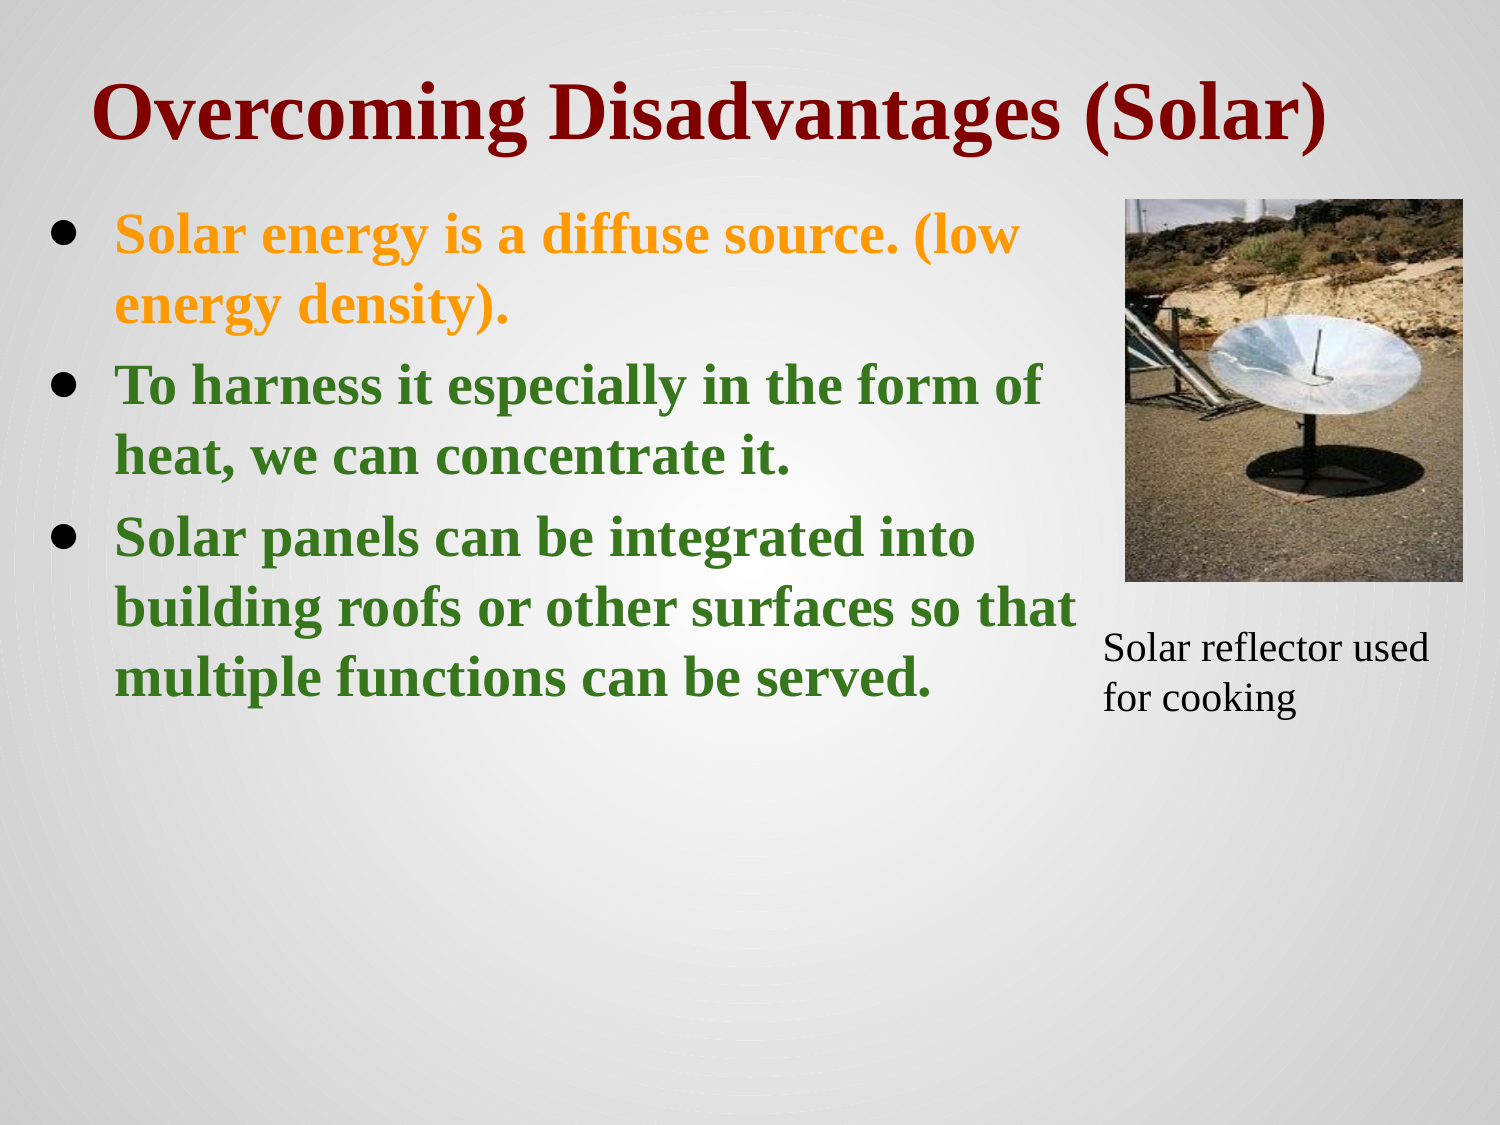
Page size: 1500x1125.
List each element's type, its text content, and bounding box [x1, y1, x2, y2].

list Solar energy is a diffuse source. (low energy density). To harness it especially in the form of heat, we can concentrate it. Solar panels can be integrated into building roofs or other surfaces so that multiple functions can be served. [24, 187, 1100, 950]
title Overcoming Disadvantages (Solar) [75, 24, 1425, 188]
picture [1124, 199, 1463, 583]
text_box Solar reflector used for cooking [1087, 612, 1475, 729]
